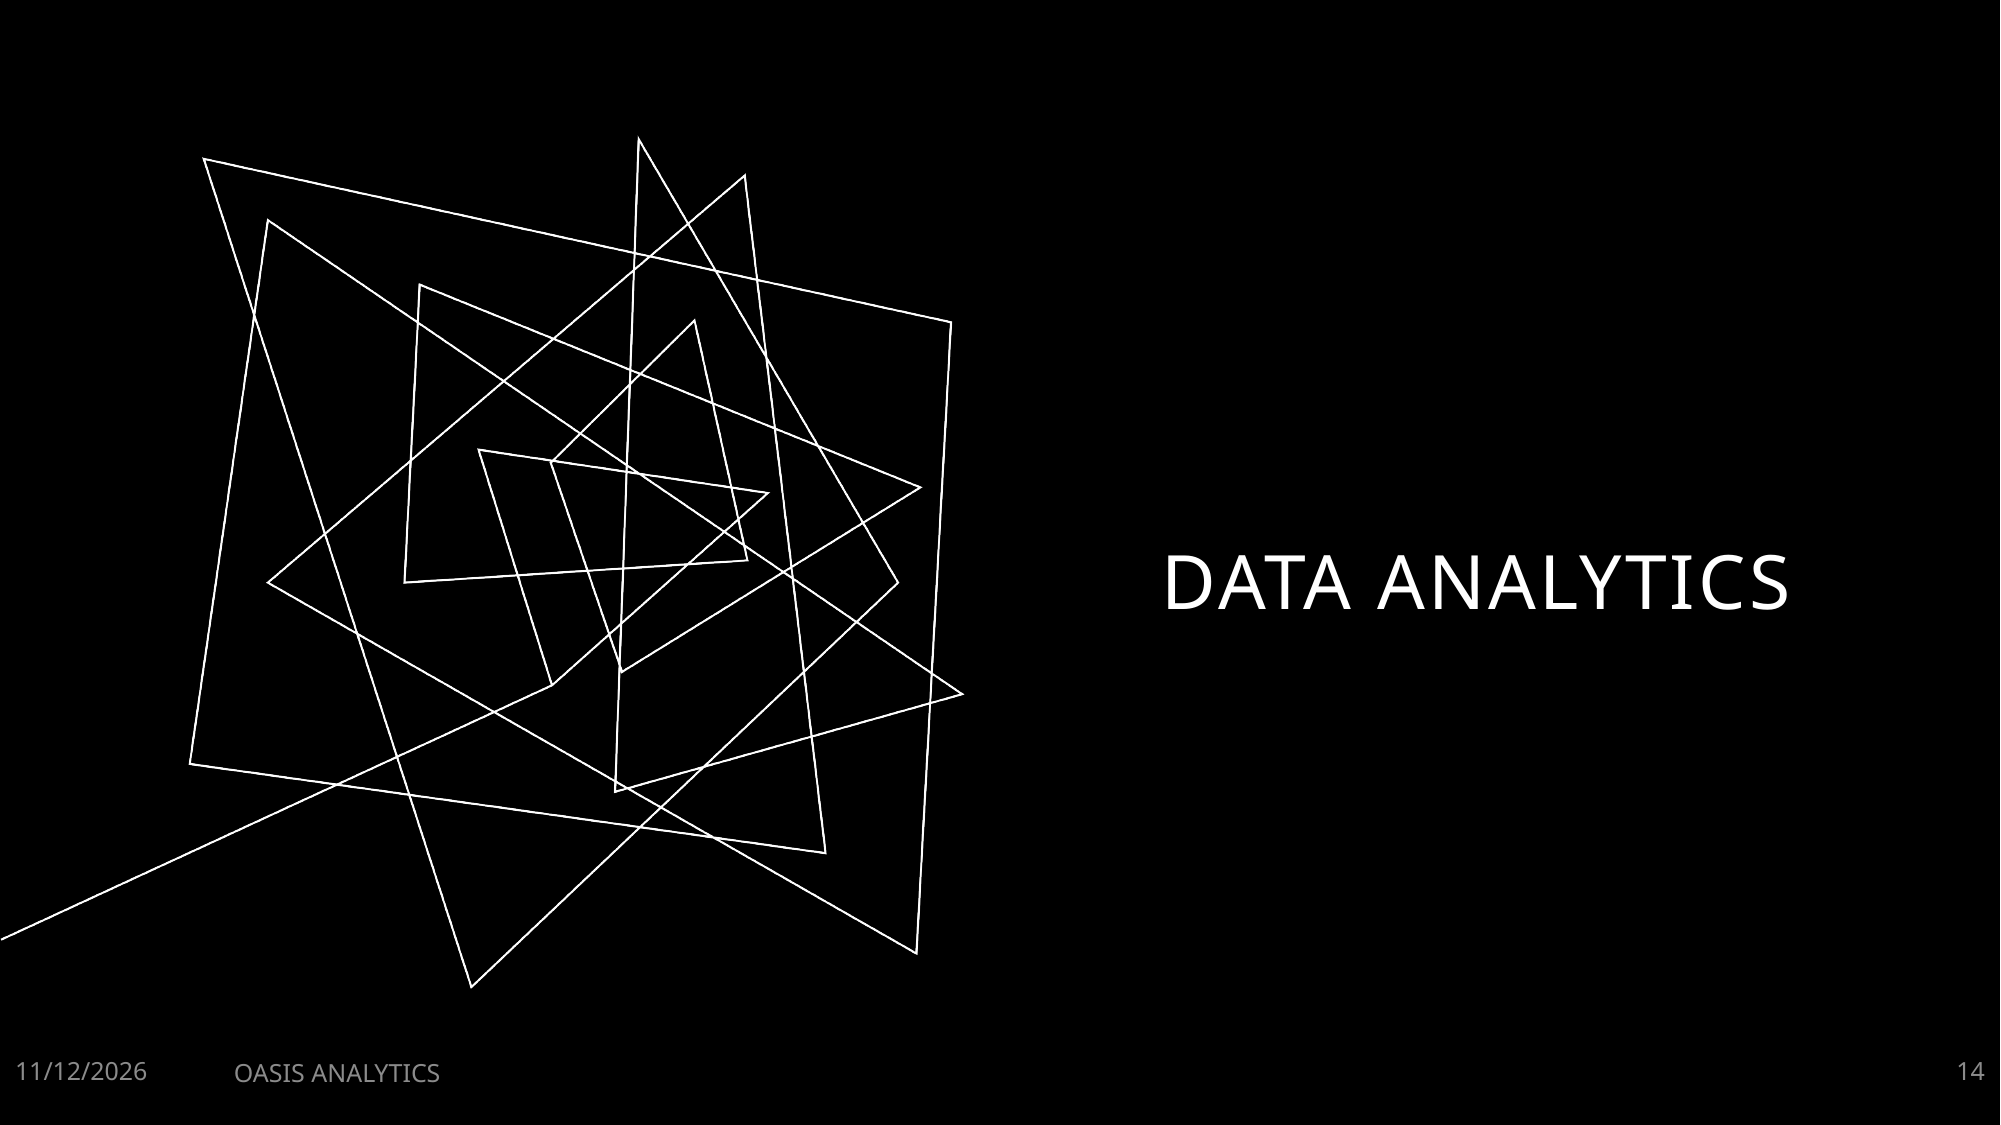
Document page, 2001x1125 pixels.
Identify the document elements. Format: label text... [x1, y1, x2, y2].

title DATA Analytics [1146, 352, 1833, 634]
footer OASIS ANALYTICS [0, 1042, 675, 1103]
slide_number 14 [1550, 1042, 2000, 1103]
picture [0, 135, 965, 989]
